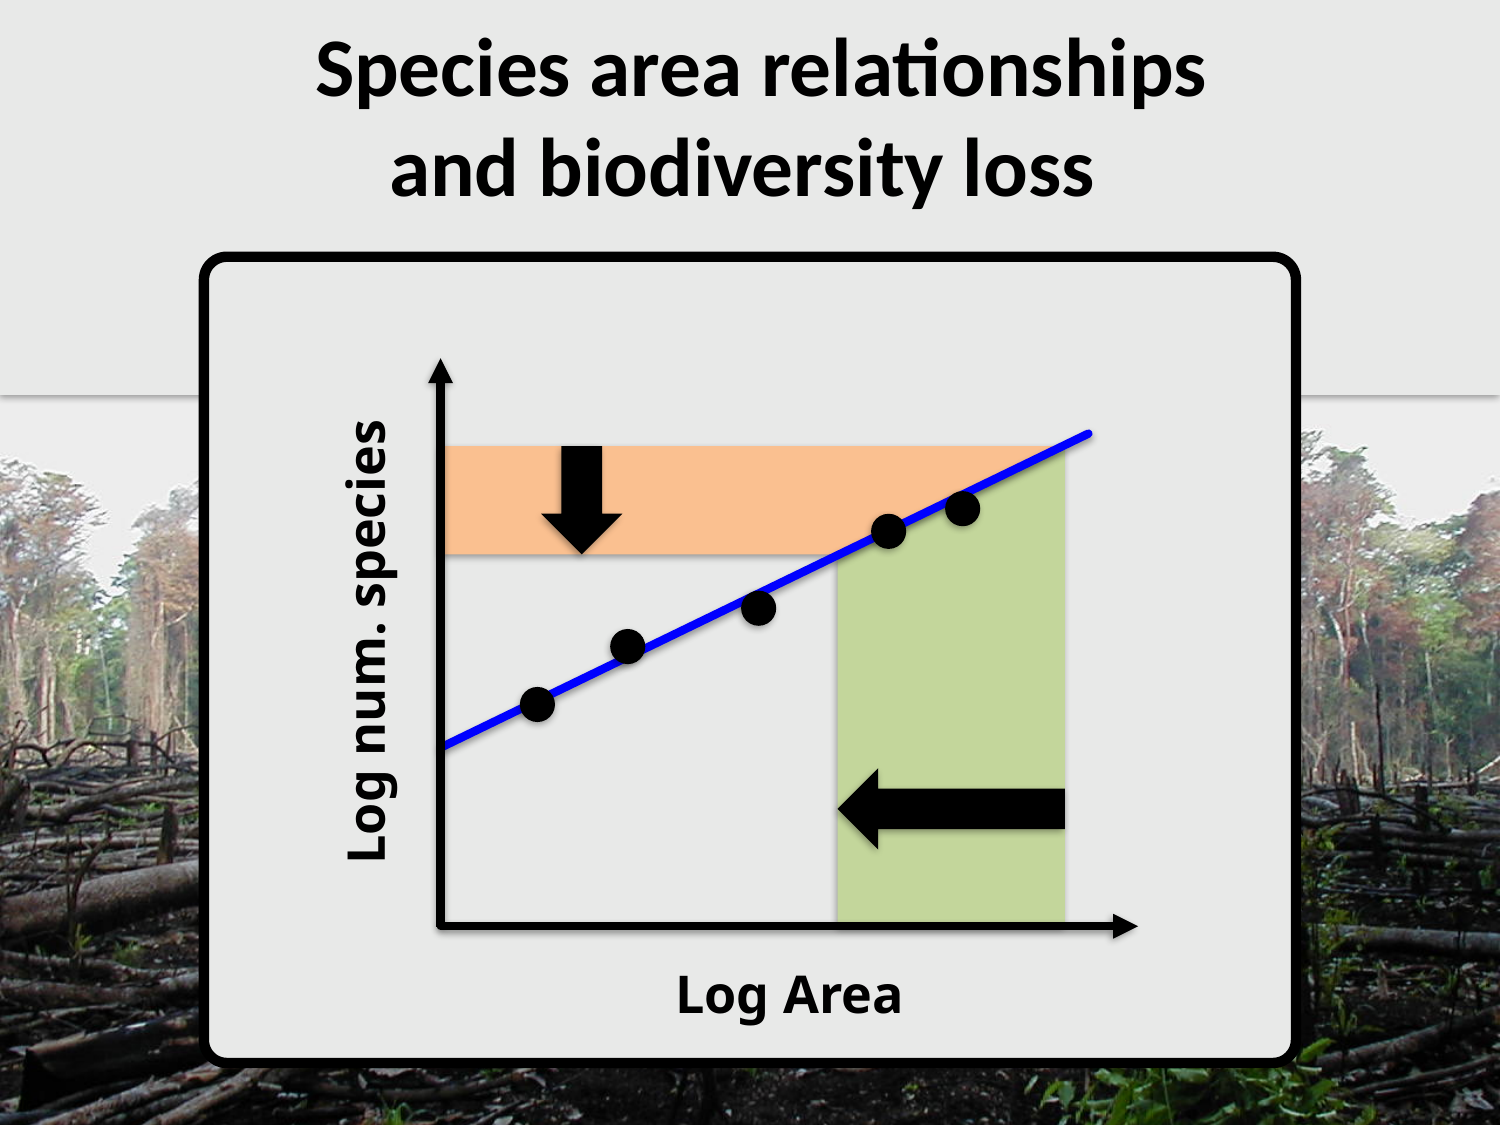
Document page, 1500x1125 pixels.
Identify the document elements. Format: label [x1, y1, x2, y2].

text_box [440, 357, 1139, 927]
text_box [0, 0, 1500, 217]
picture [0, 217, 1500, 1125]
